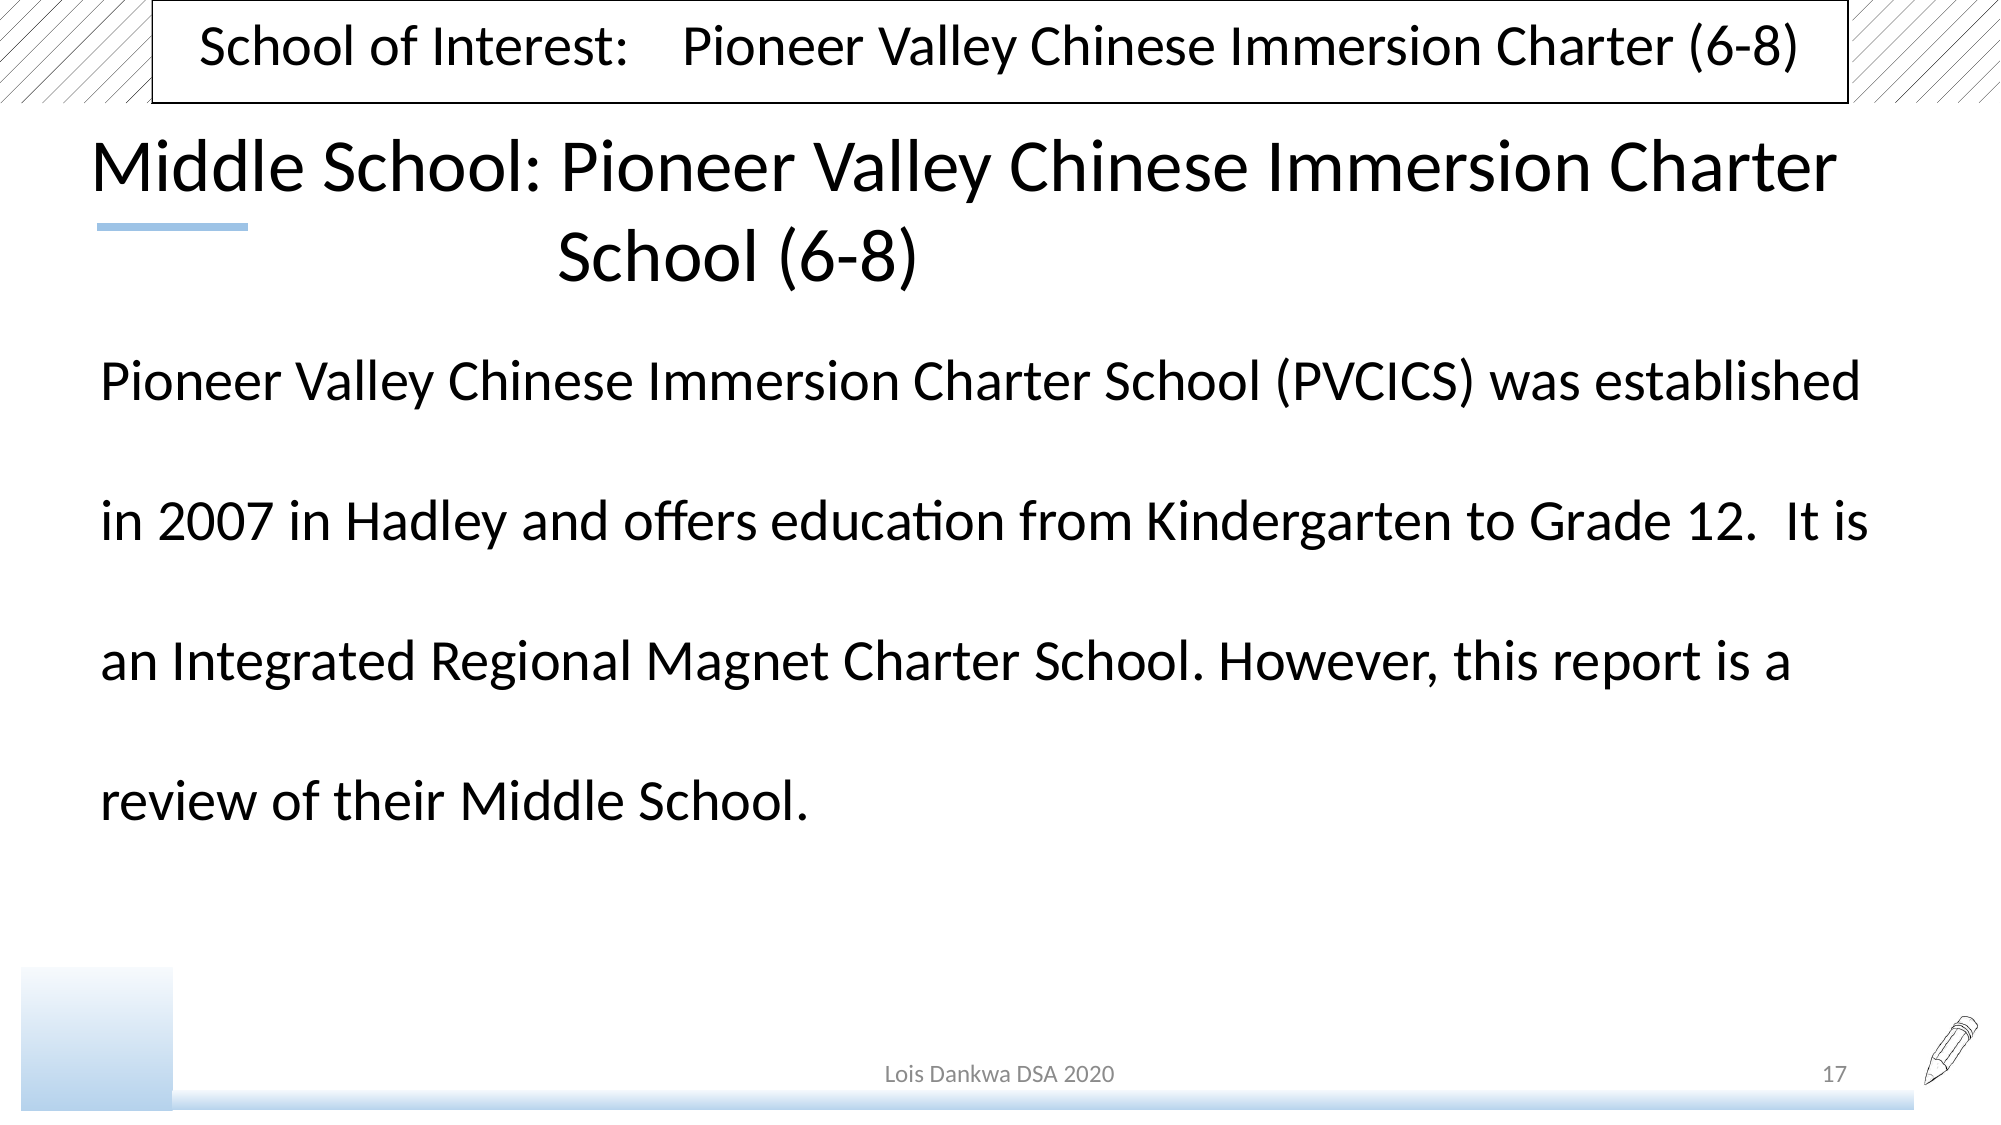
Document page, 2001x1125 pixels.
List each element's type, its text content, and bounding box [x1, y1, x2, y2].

text_box [172, 1089, 1915, 1111]
slide_number 17 [1412, 1042, 1863, 1103]
picture [1920, 1012, 1983, 1091]
footer Lois Dankwa DSA 2020 [662, 1042, 1338, 1089]
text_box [0, 0, 2000, 104]
text_box [21, 967, 173, 1111]
text_box Middle School: Pioneer Valley Chinese Immersion Charter School (6-8) [75, 108, 1925, 304]
text_box Pioneer Valley Chinese Immersion Charter School (PVCICS) was established in 2007 in Hadley and offers education from Kindergarten to Grade 12. It is an Integrated Regional Magnet Charter School. However, this report is a review of their Middle School. [85, 334, 1908, 980]
